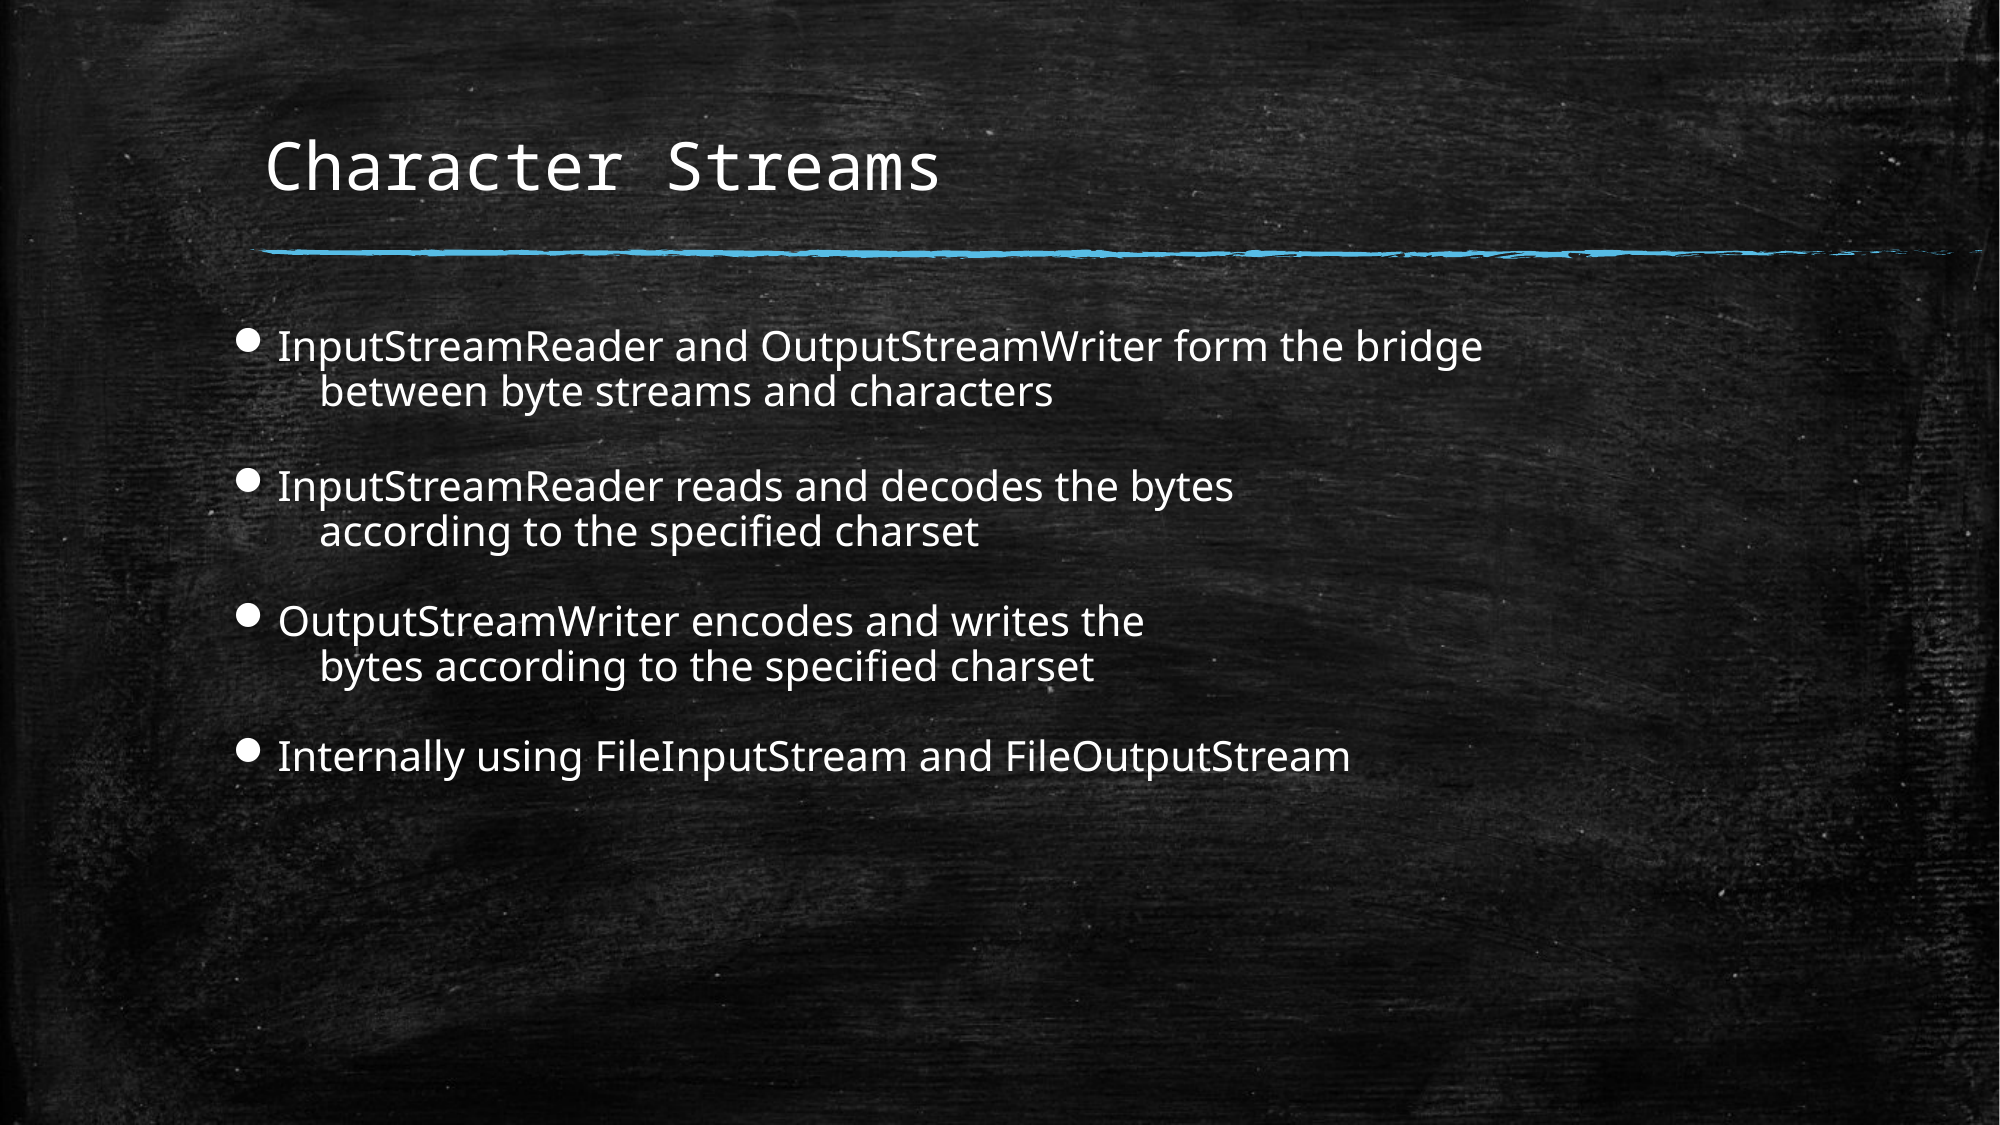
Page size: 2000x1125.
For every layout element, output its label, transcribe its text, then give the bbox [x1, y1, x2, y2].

text_box InputStreamReader and OutputStreamWriter form the bridge between byte streams and characters InputStreamReader reads and decodes the bytes according to the specified charset OutputStreamWriter encodes and writes the bytes according to the specified charset Internally using FileInputStream and FileOutputStream [217, 318, 1934, 834]
title Character Streams [249, 45, 1750, 213]
